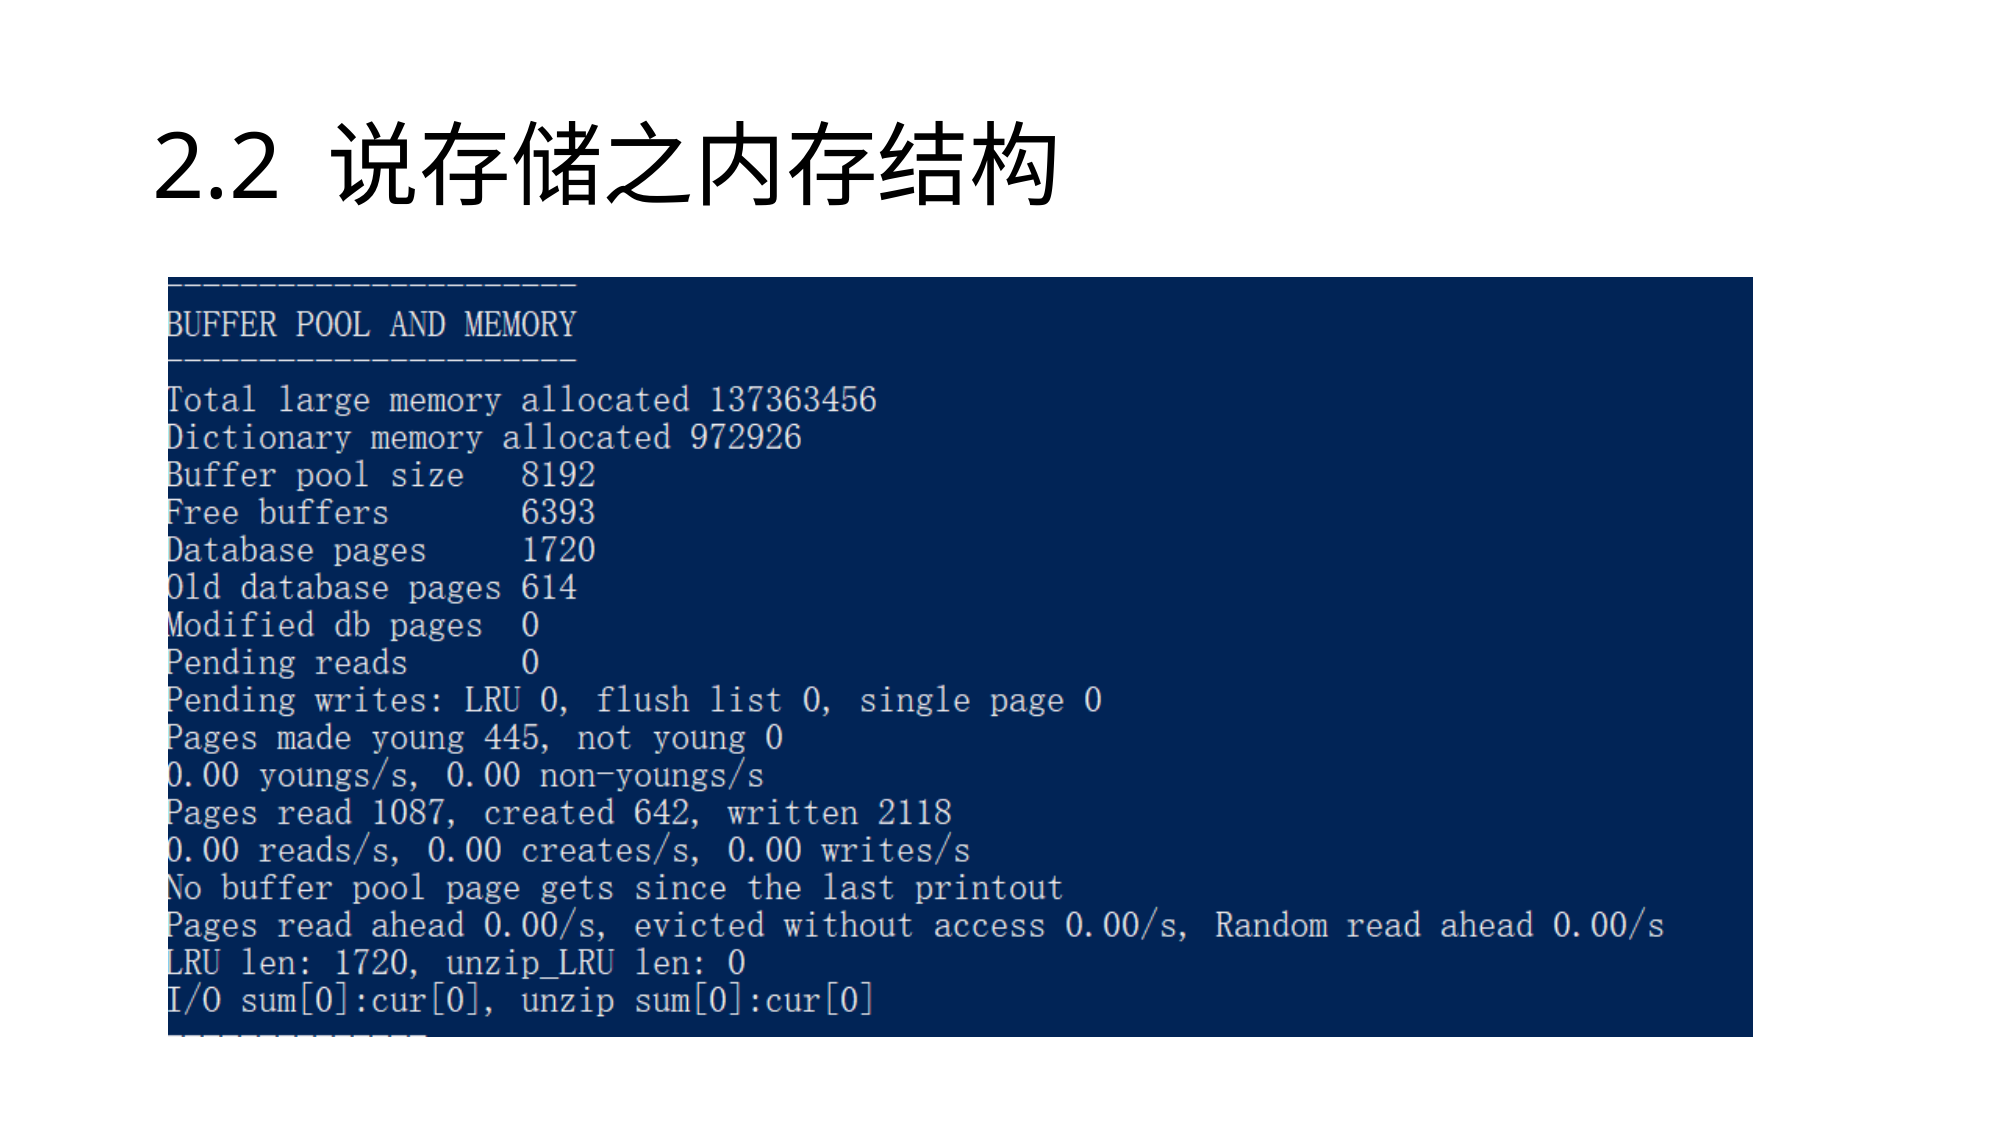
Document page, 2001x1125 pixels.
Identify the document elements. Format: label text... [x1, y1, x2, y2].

title 2.2 说存储之内存结构 [137, 59, 1863, 278]
picture [168, 277, 1753, 1037]
